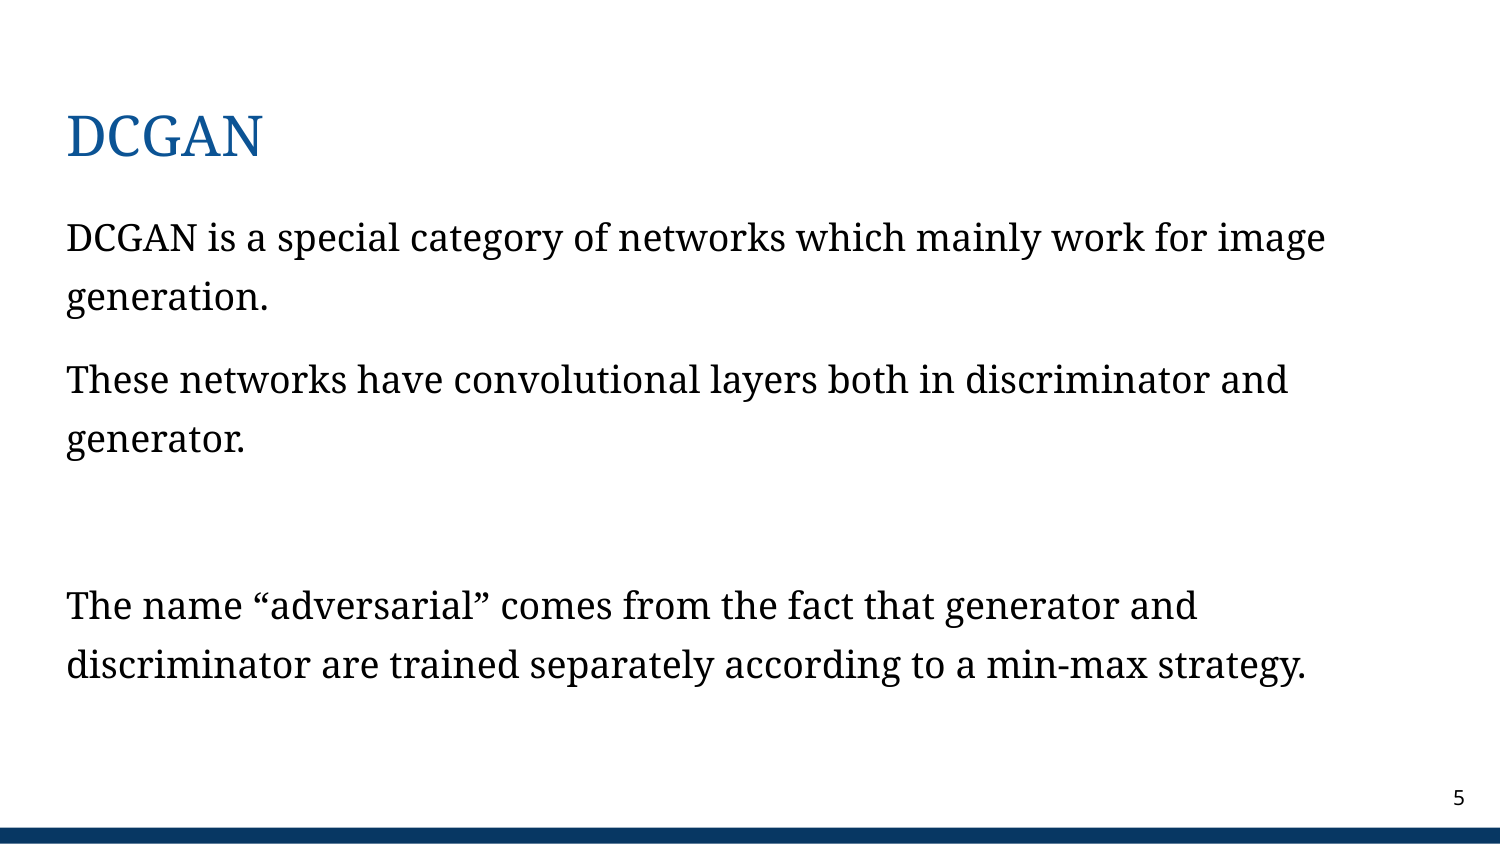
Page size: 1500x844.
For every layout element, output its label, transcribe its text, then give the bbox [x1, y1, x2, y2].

list DCGAN is a special category of networks which mainly work for image generation. These networks have convolutional layers both in discriminator and generator. The name “adversarial” comes from the fact that generator and discriminator are trained separately according to a min-max strategy. [51, 189, 1449, 783]
title DCGAN [51, 51, 1449, 189]
slide_number ‹#› [1389, 764, 1480, 830]
